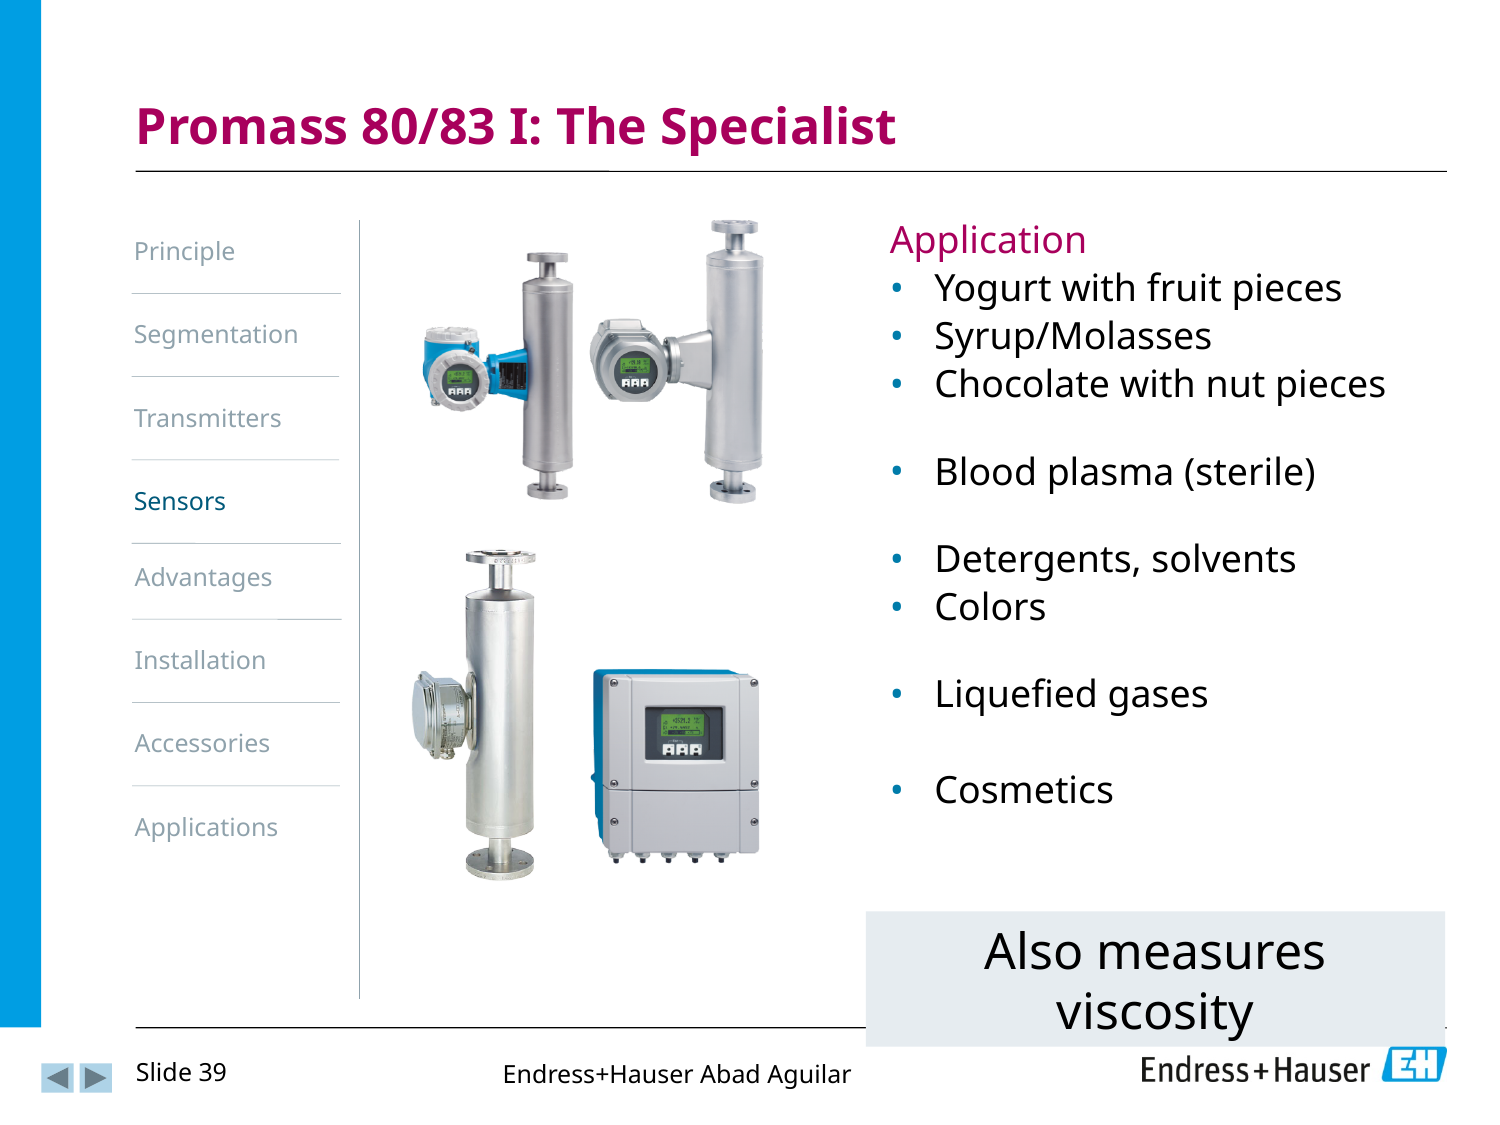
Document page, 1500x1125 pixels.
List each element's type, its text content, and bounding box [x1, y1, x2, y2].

text_box Installation [134, 628, 343, 692]
picture [1438, 1055, 1447, 1082]
slide_number Slide 39 [135, 1058, 230, 1089]
text_box Segmentation [133, 302, 343, 366]
text_box Applications [134, 795, 343, 858]
text_box Sensors [133, 469, 343, 532]
picture [1142, 1047, 1390, 1082]
text_box Transmitters [133, 386, 343, 449]
picture [577, 655, 772, 875]
text_box Advantages [134, 545, 343, 608]
picture [403, 545, 539, 883]
text_box Principle [133, 219, 343, 282]
text_box Also measures viscosity [865, 911, 1446, 1047]
title Promass 80/83 I: The Specialist [135, 101, 1448, 162]
picture [418, 214, 775, 508]
picture [1392, 1050, 1437, 1078]
text_box Application Yogurt with fruit pieces Syrup/Molasses Chocolate with nut pieces Blood plasma (sterile) Detergents, solvents Colors Liquefied gases Cosmetics [875, 214, 1455, 867]
text_box Accessories [134, 712, 343, 775]
footer Endress+Hauser Abad Aguilar [502, 1058, 968, 1089]
